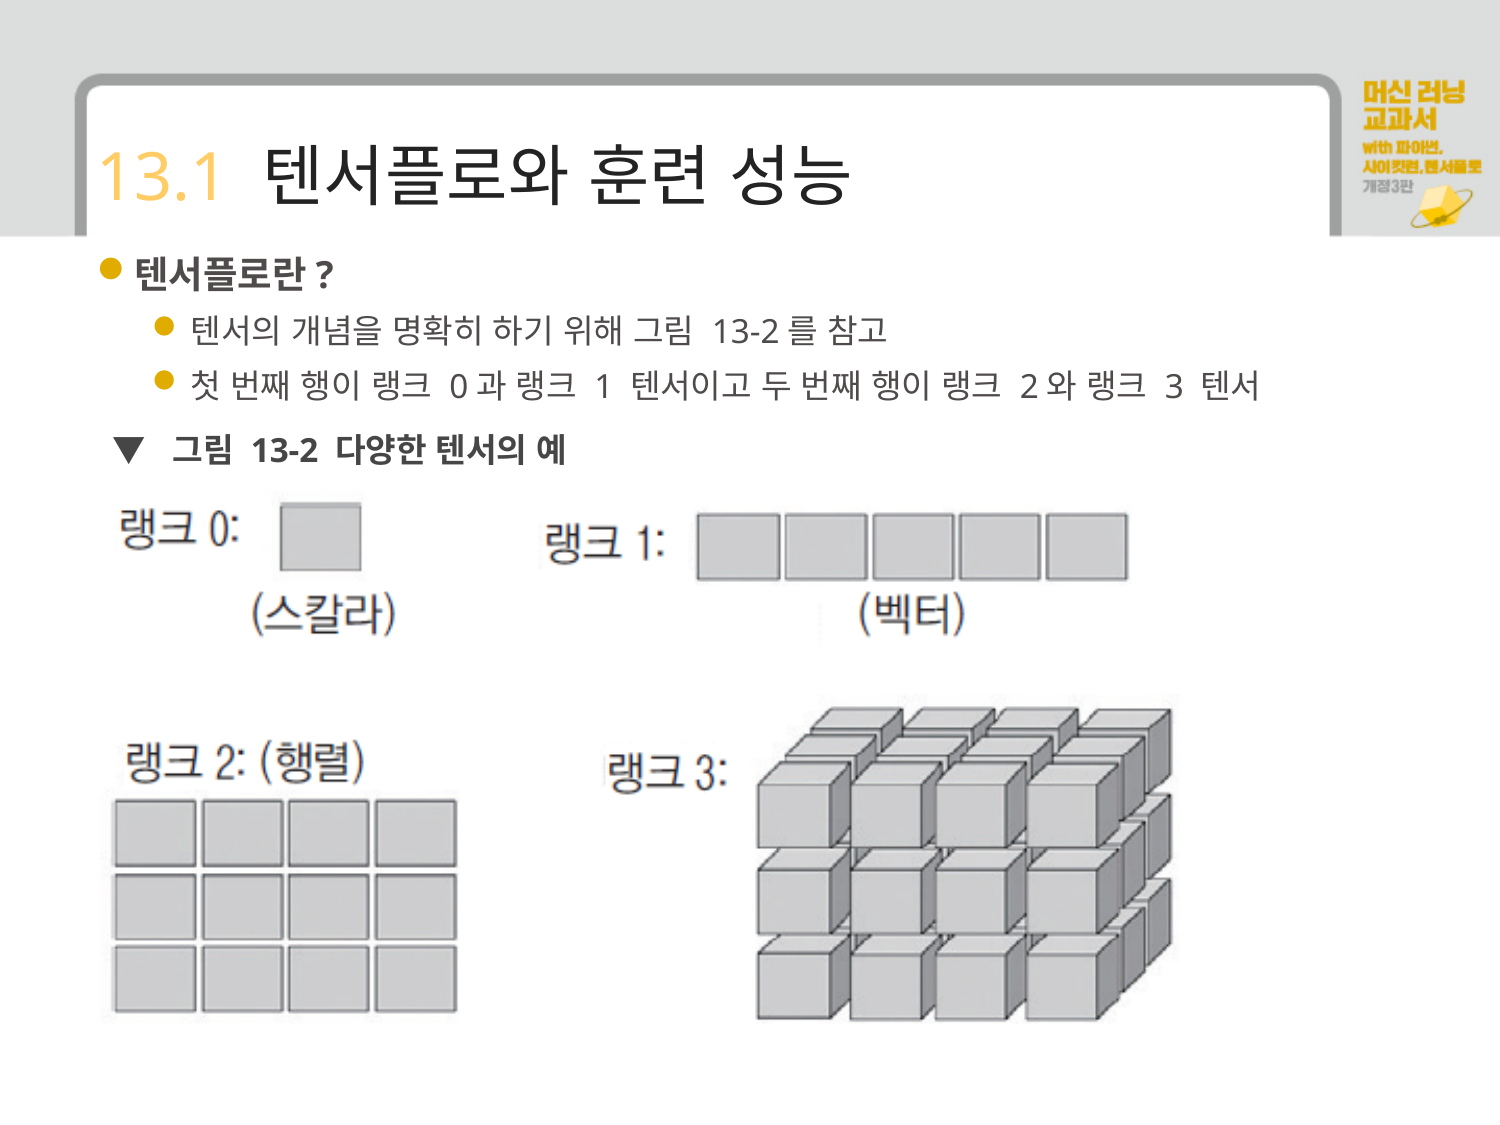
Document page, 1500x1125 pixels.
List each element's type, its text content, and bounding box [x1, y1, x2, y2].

picture [0, 0, 1500, 1125]
title 13.1 텐서플로와 훈련 성능 [81, 90, 1412, 222]
list 텐서플로란? 텐서의 개념을 명확히 하기 위해 그림 13-2를 참고 첫 번째 행이 랭크 0과 랭크 1 텐서이고 두 번째 행이 랭크 2와 랭크 3 텐서 [81, 239, 1412, 1054]
text_box ▼ 그림 13-2 다양한 텐서의 예 [97, 421, 1424, 487]
